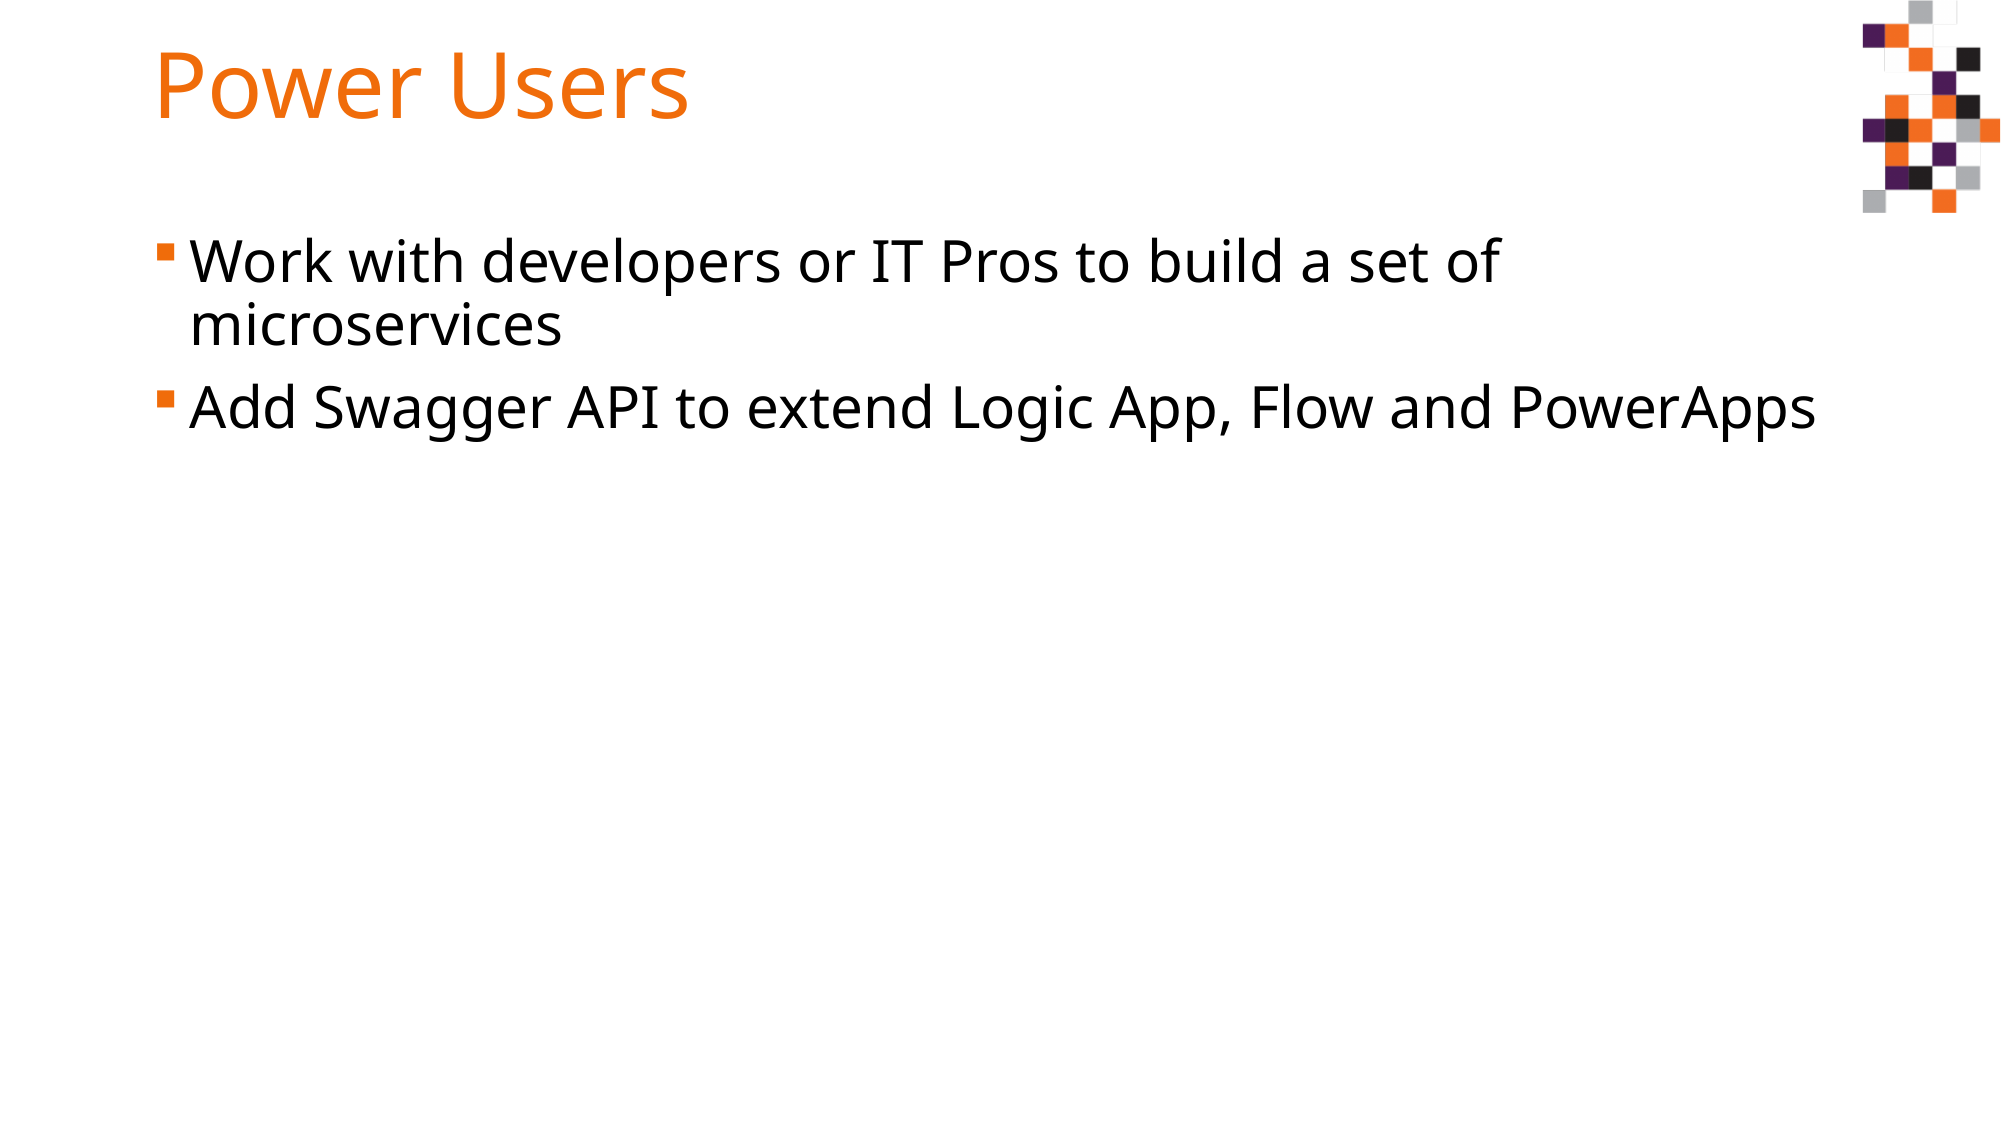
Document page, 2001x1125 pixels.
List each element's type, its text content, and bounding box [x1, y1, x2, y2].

title Power Users [137, 0, 1863, 178]
list Work with developers or IT Pros to build a set of microservices Add Swagger API to extend Logic App, Flow and PowerApps [137, 224, 1863, 1014]
picture [1863, 1, 2001, 212]
